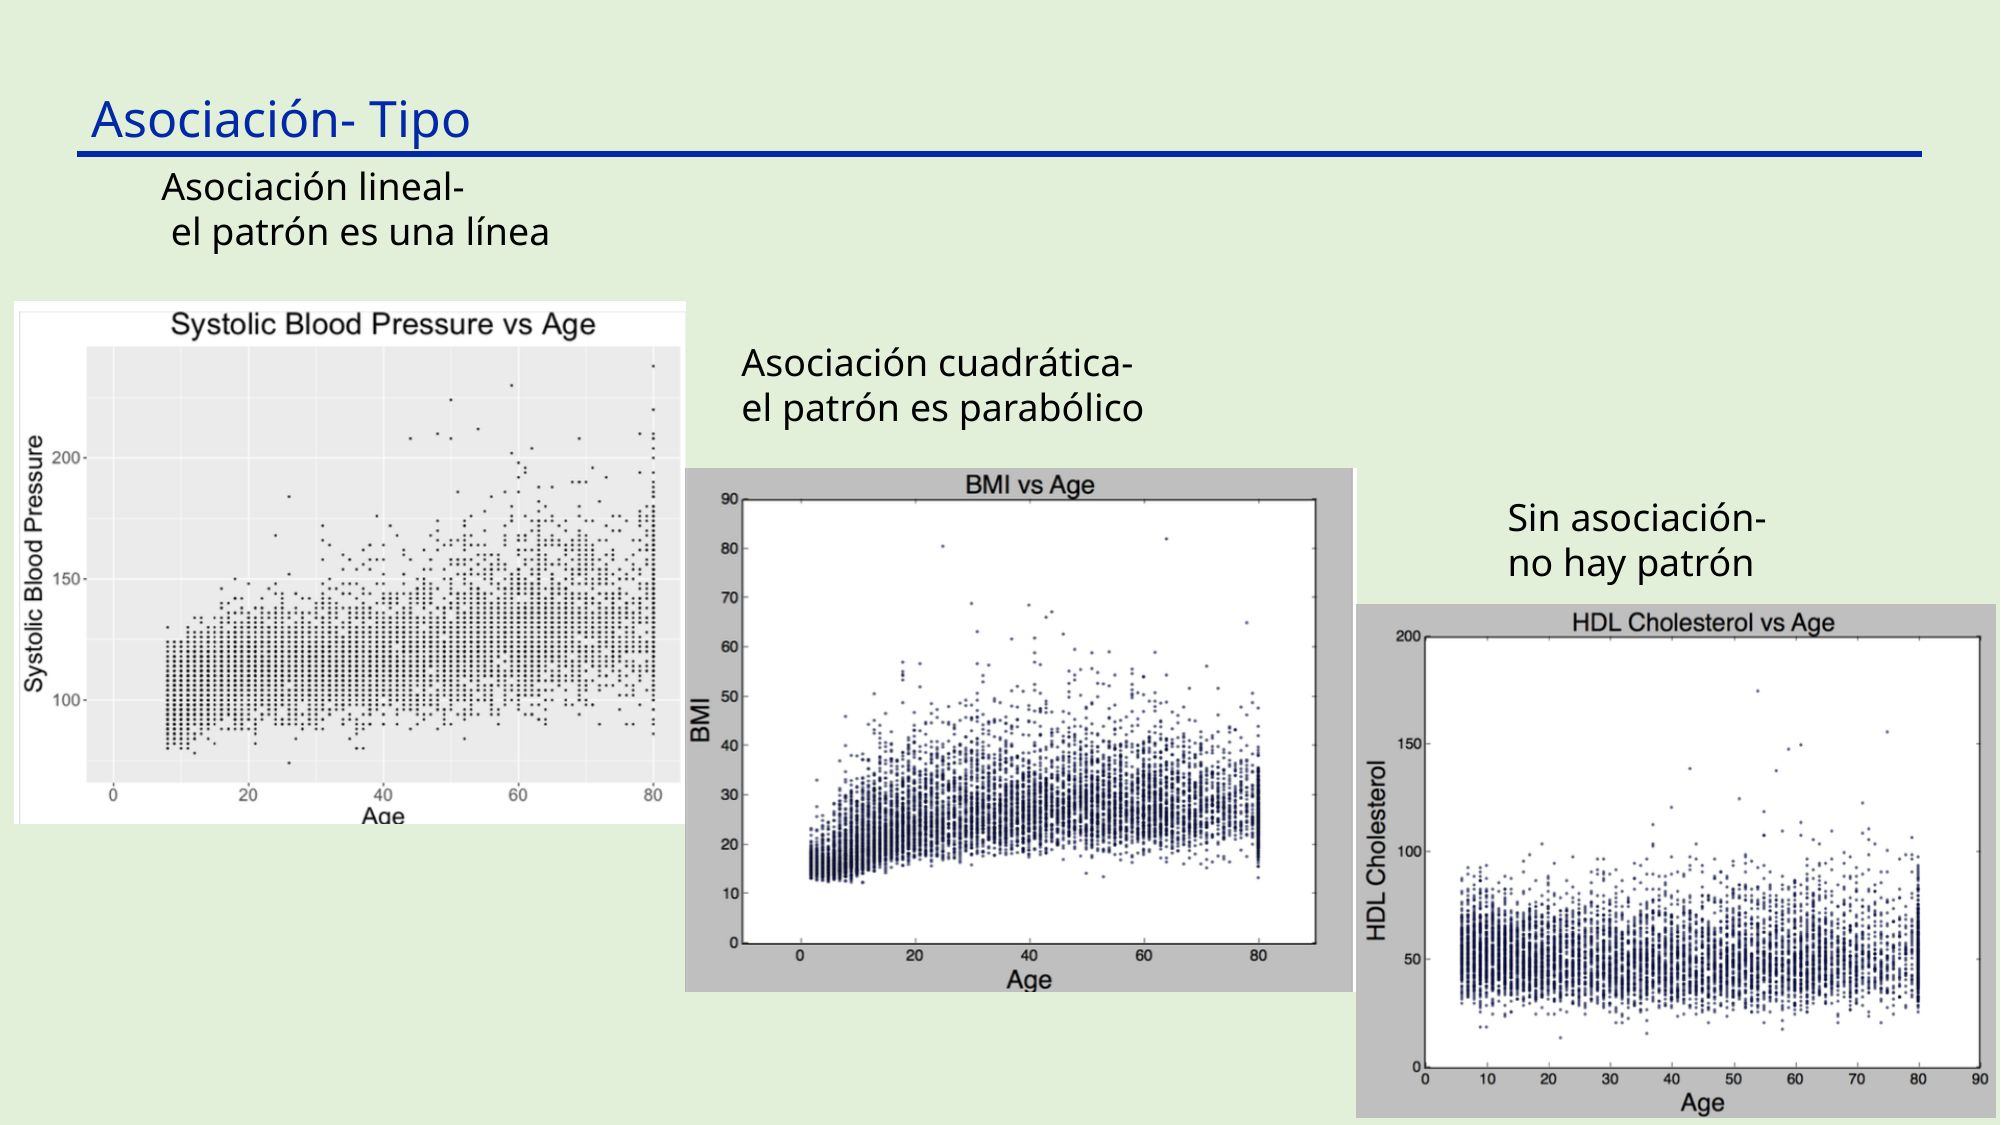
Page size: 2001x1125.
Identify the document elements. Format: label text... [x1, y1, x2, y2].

picture [14, 301, 1996, 1118]
text_box Asociación lineal- el patrón es una línea [146, 157, 631, 261]
text_box Asociación cuadrática- el patrón es parabólico [726, 331, 1334, 437]
text_box Sin asociación- no hay patrón [1492, 486, 1941, 604]
text_box Asociación- Tipo [76, 80, 1306, 153]
